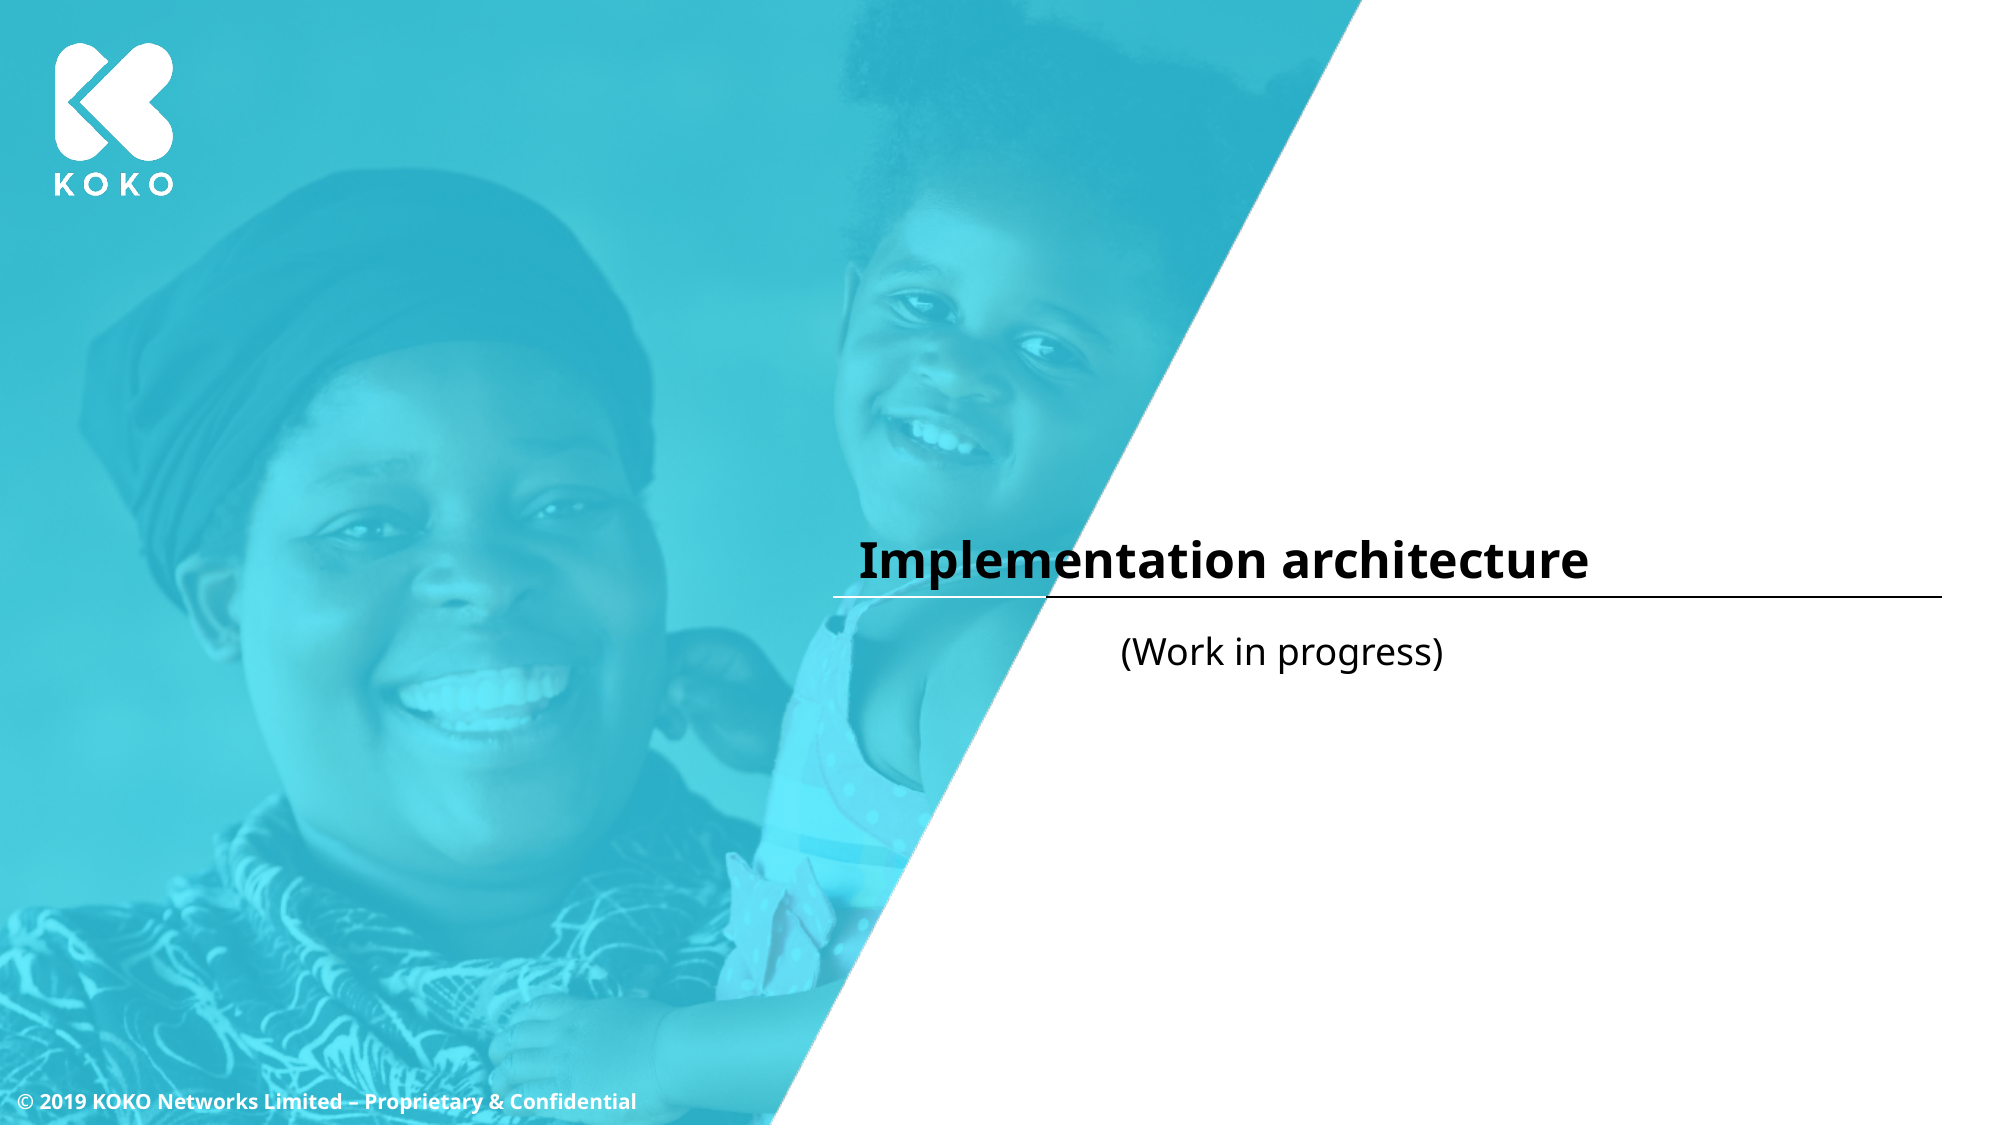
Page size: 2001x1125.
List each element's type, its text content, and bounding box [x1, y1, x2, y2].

subtitle (Work in progress) [1105, 625, 1942, 748]
title Implementation architecture [844, 501, 1681, 624]
picture [0, 0, 2000, 1125]
